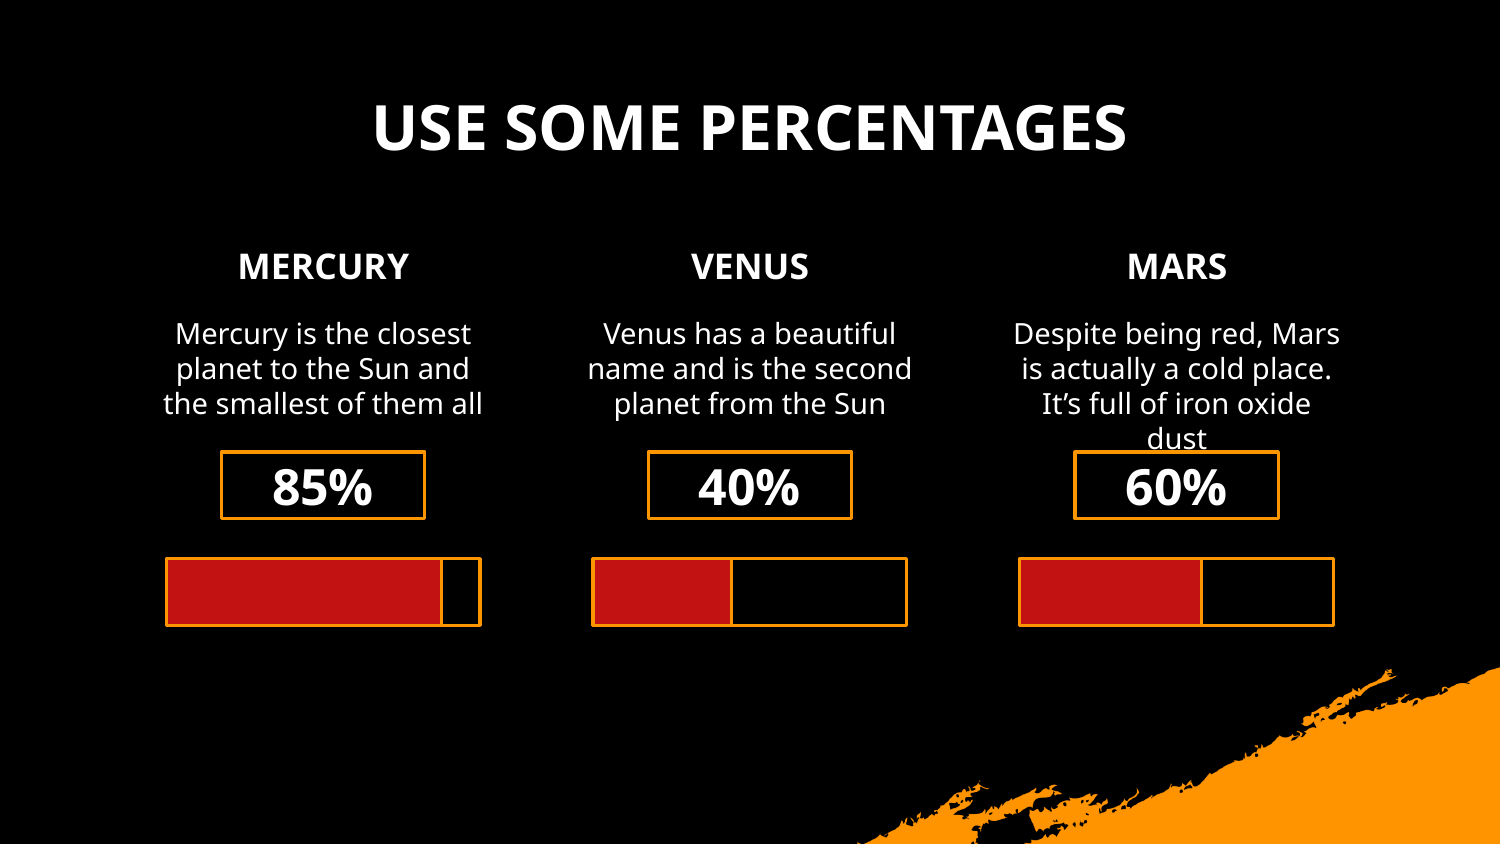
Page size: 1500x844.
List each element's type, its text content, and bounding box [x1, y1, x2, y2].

title USE SOME PERCENTAGES [118, 72, 1382, 167]
picture [857, 645, 1500, 844]
text_box VENUS [567, 229, 933, 302]
text_box 40% [648, 452, 852, 519]
text_box [1202, 558, 1334, 626]
text_box MERCURY [141, 229, 506, 302]
text_box [442, 558, 481, 626]
text_box Venus has a beautiful name and is the second planet from the Sun [567, 302, 933, 426]
text_box 60% [1075, 452, 1279, 519]
text_box 85% [221, 452, 425, 519]
text_box Despite being red, Mars is actually a cold place. It’s full of iron oxide dust [994, 302, 1359, 426]
text_box [732, 558, 907, 626]
text_box [1019, 558, 1202, 626]
text_box Mercury is the closest planet to the Sun and the smallest of them all [141, 302, 506, 426]
text_box MARS [994, 229, 1359, 302]
text_box [593, 558, 732, 626]
text_box [166, 558, 442, 626]
